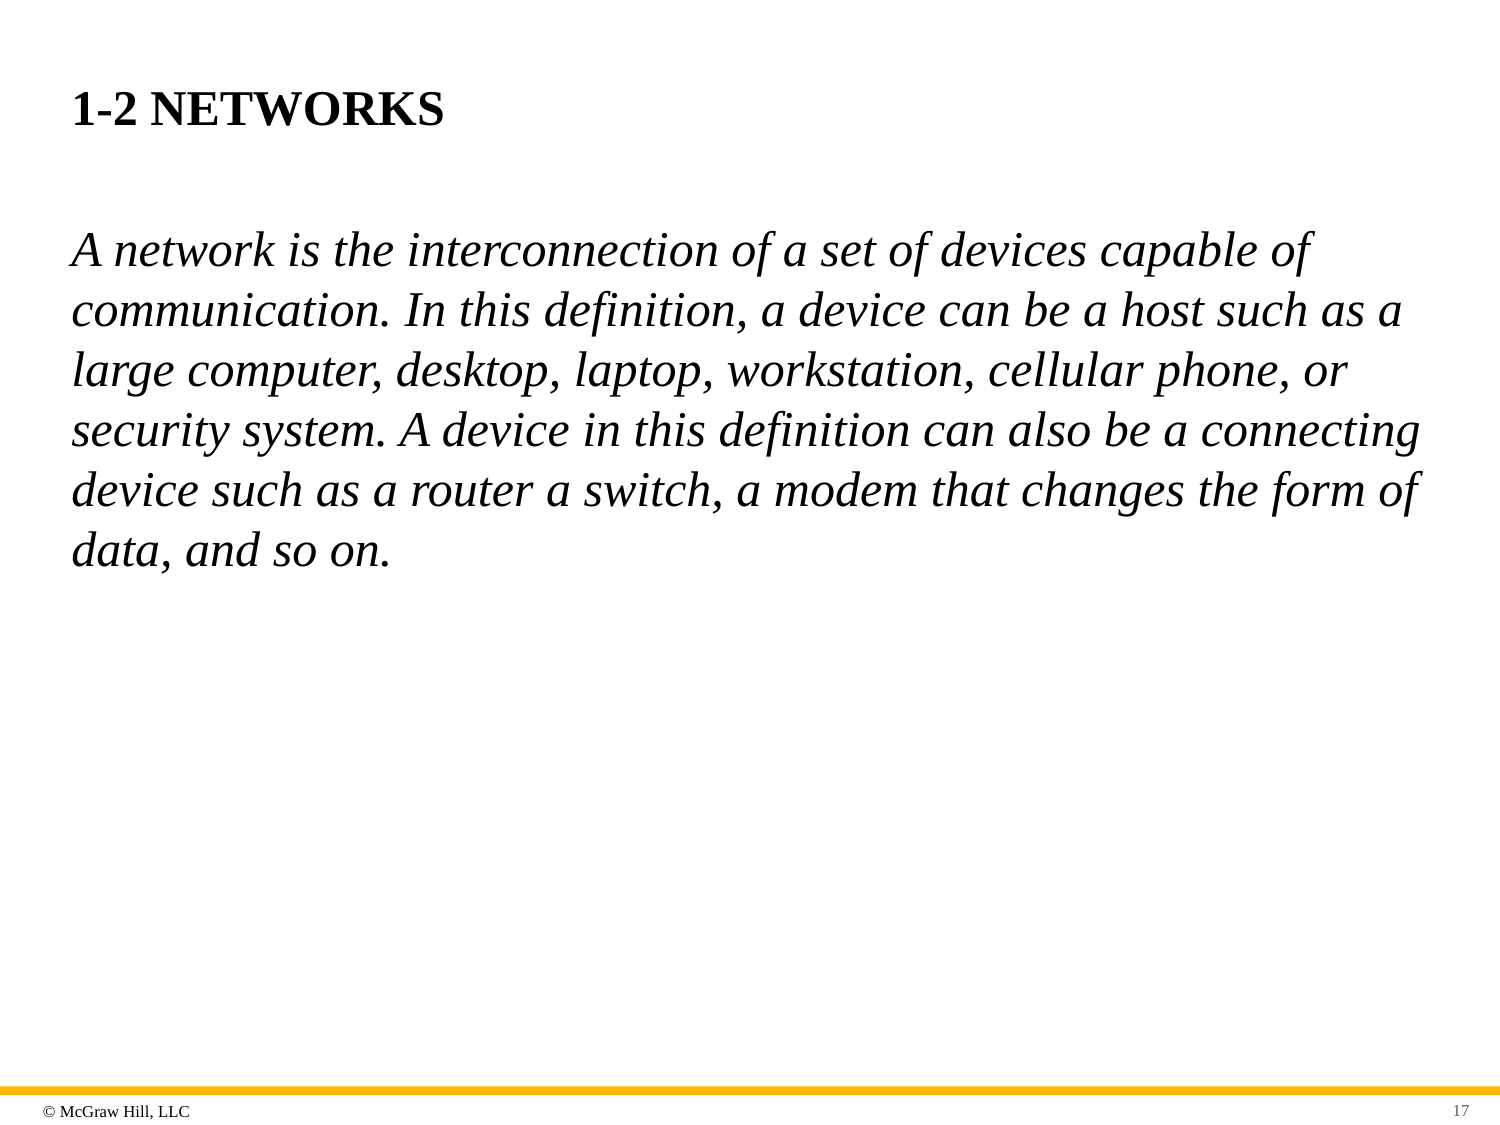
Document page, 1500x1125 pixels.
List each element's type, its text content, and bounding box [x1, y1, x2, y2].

slide_number 17 [1418, 1096, 1477, 1123]
list A network is the interconnection of a set of devices capable of communication. In this definition, a device can be a host such as a large computer, desktop, laptop, workstation, cellular phone, or security system. A device in this definition can also be a connecting device such as a router a switch, a modem that changes the form of data, and so on. [56, 209, 1444, 1056]
title 1-2 NETWORKS [56, 50, 1444, 162]
